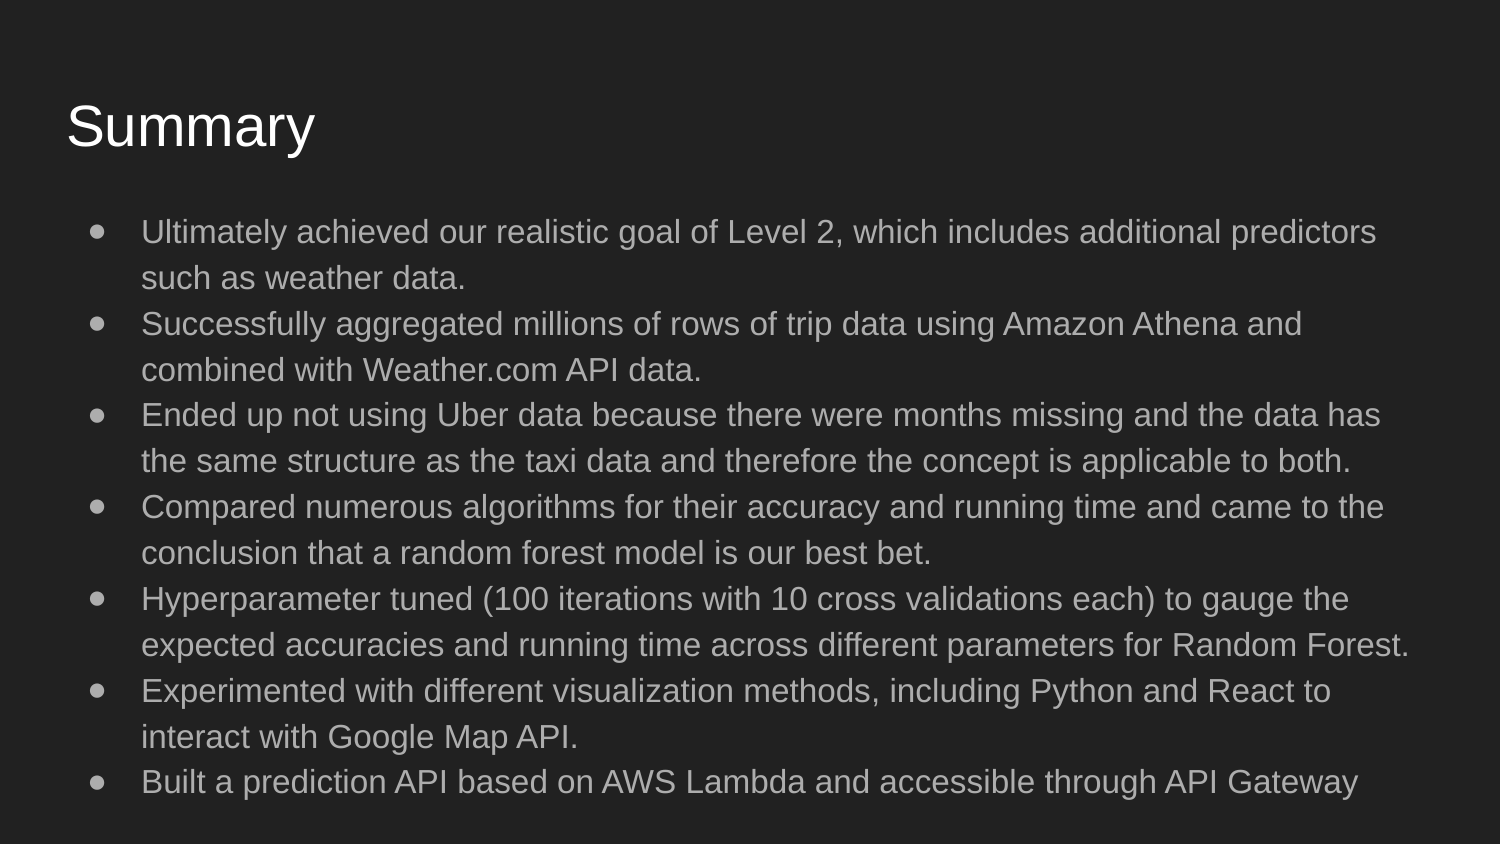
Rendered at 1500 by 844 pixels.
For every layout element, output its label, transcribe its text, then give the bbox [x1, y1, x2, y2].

list Ultimately achieved our realistic goal of Level 2, which includes additional predictors such as weather data. Successfully aggregated millions of rows of trip data using Amazon Athena and combined with Weather.com API data. Ended up not using Uber data because there were months missing and the data has the same structure as the taxi data and therefore the concept is applicable to both. Compared numerous algorithms for their accuracy and running time and came to the conclusion that a random forest model is our best bet. Hyperparameter tuned (100 iterations with 10 cross validations each) to gauge the expected accuracies and running time across different parameters for Random Forest. Experimented with different visualization methods, including Python and React to interact with Google Map API. Built a prediction API based on AWS Lambda and accessible through API Gateway [51, 189, 1449, 825]
title Summary [51, 72, 1449, 167]
